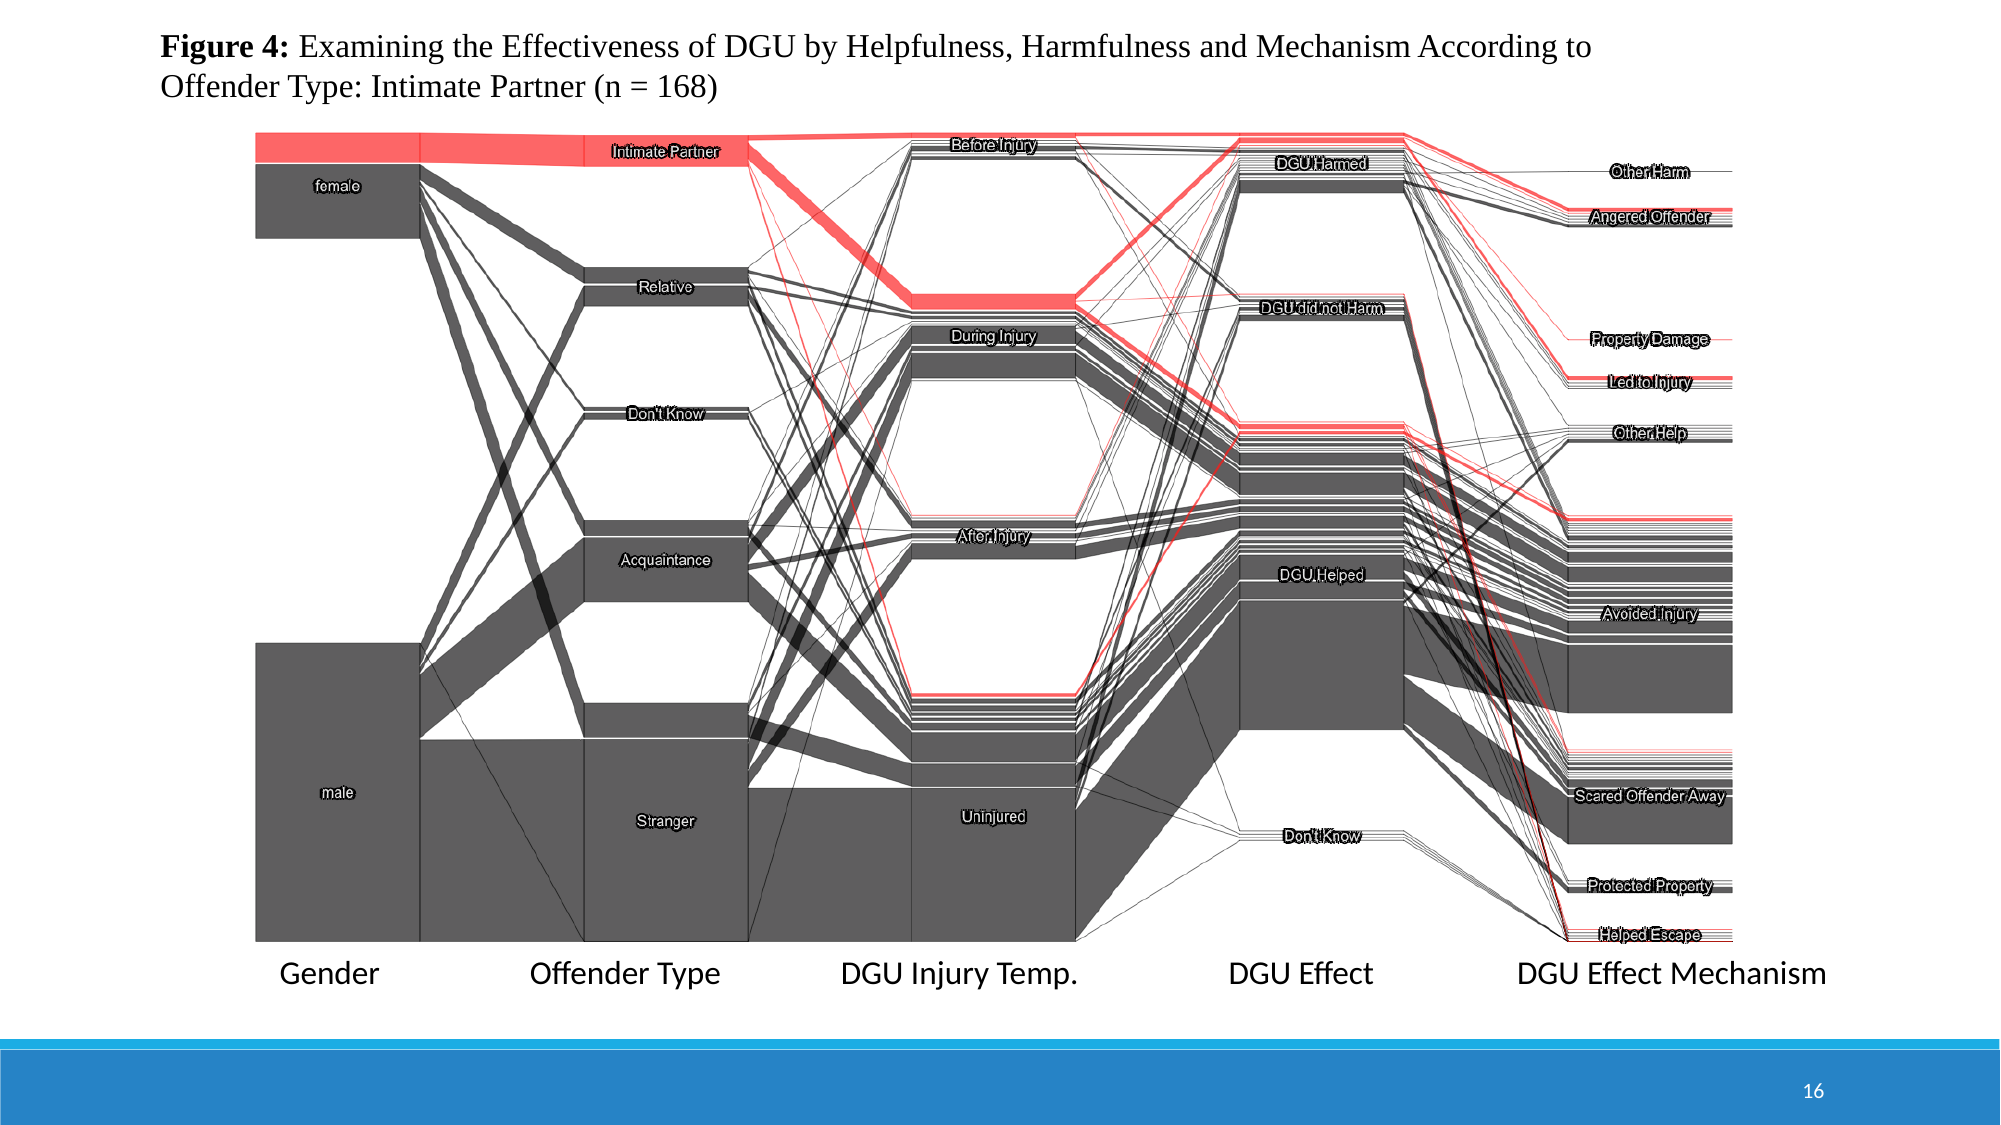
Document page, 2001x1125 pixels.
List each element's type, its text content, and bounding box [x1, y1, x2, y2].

text_box Figure 4: Examining the Effectiveness of DGU by Helpfulness, Harmfulness and Mechanism According to Offender Type: Intimate Partner (n = 168) [145, 16, 1702, 119]
picture [249, 124, 1751, 1001]
text_box Gender Offender Type DGU Injury Temp. DGU Effect DGU Effect Mechanism [1760, 944, 1890, 999]
slide_number 15 [1624, 1059, 1840, 1120]
